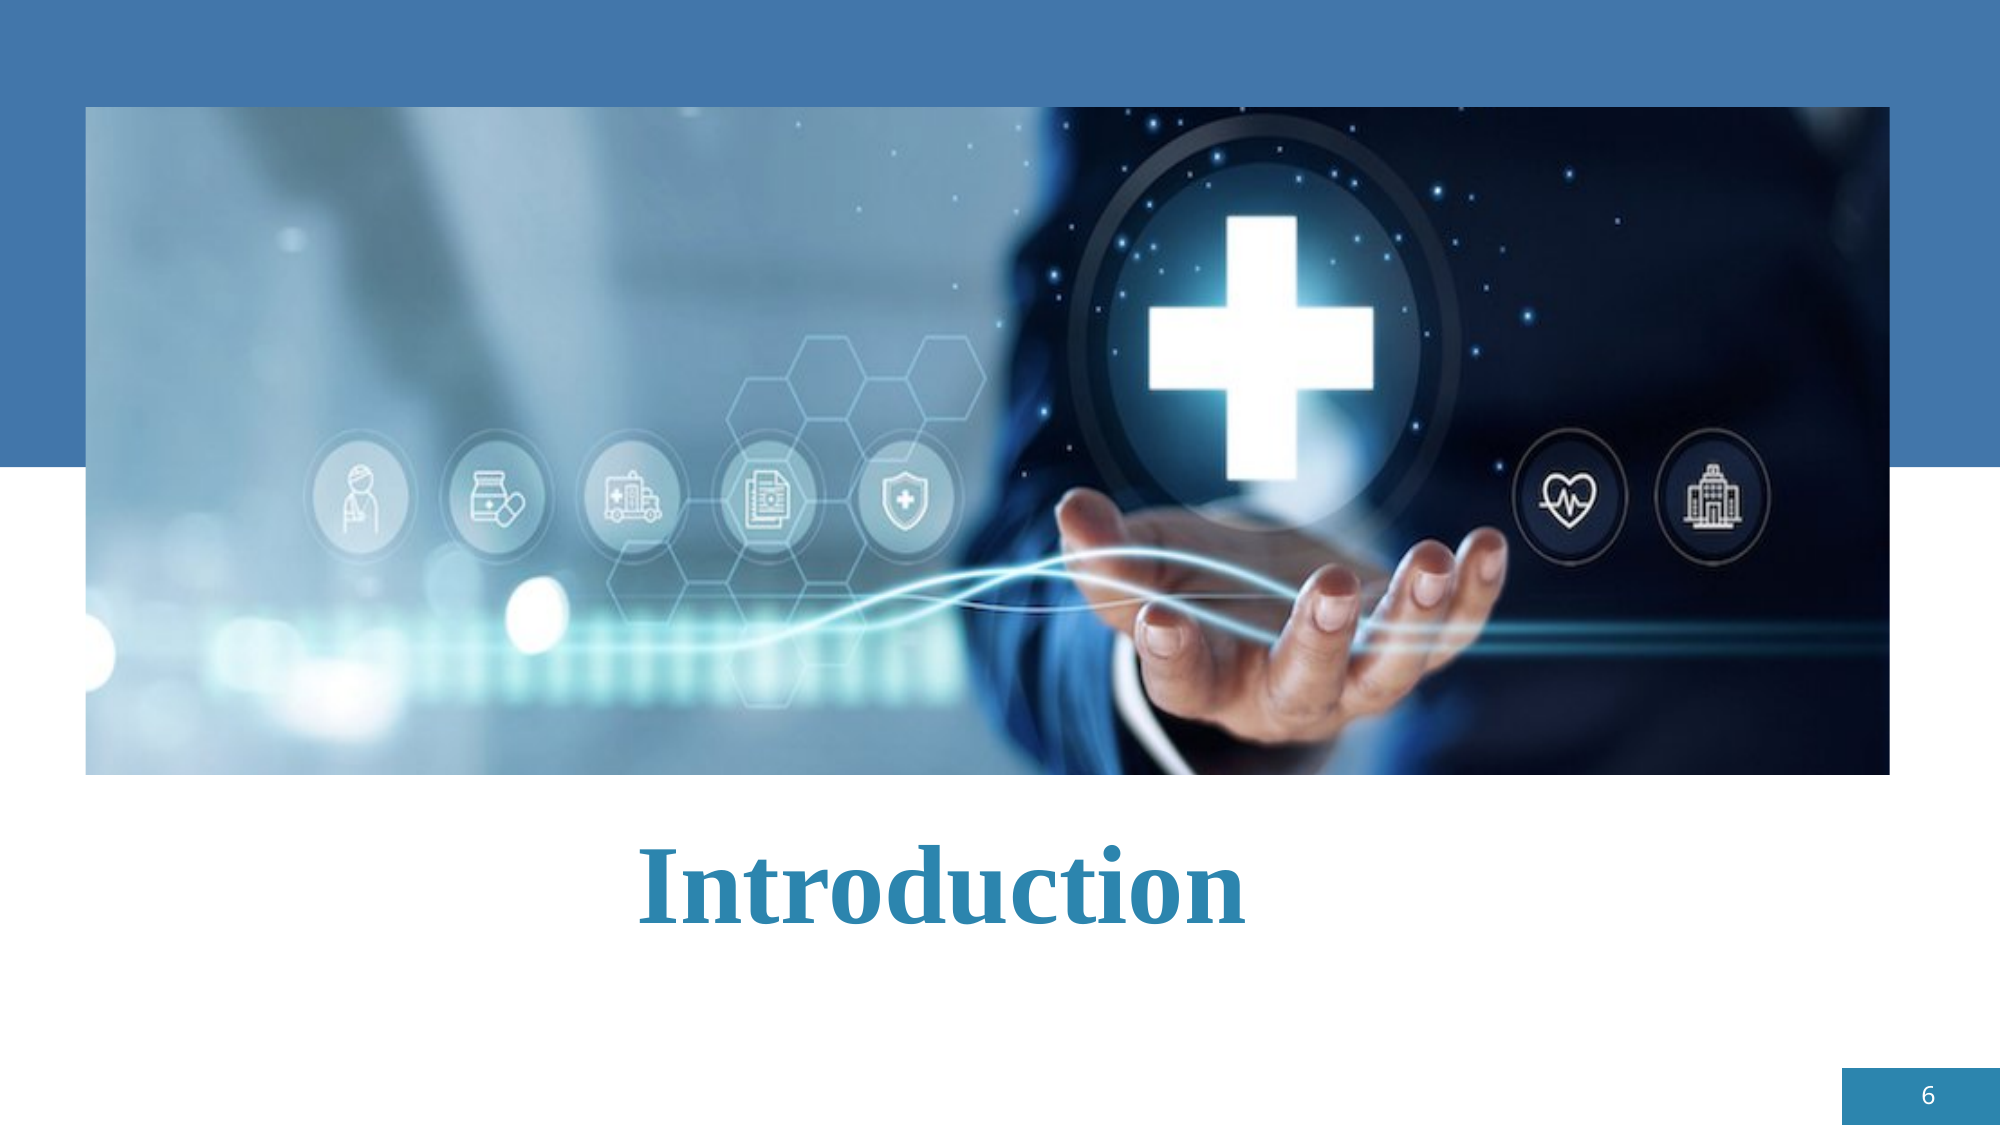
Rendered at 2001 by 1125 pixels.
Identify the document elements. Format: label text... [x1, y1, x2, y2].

title Introduction [85, 806, 1798, 969]
slide_number 6 [1889, 1079, 1951, 1114]
picture [85, 107, 1890, 775]
